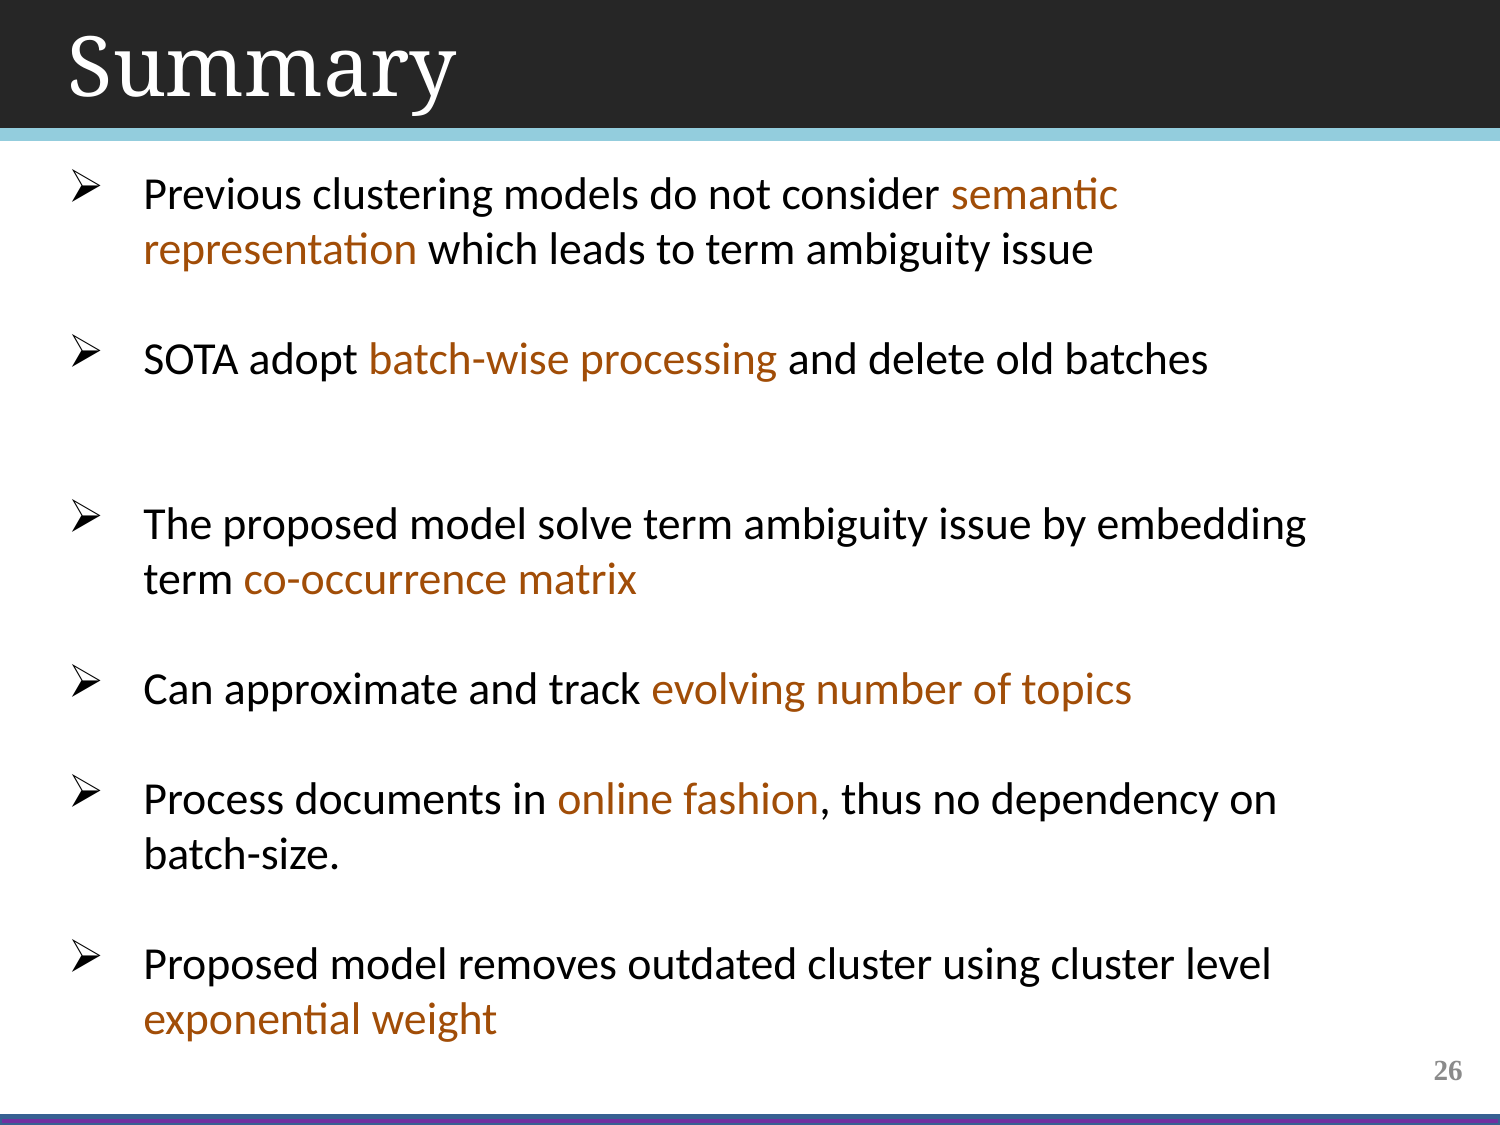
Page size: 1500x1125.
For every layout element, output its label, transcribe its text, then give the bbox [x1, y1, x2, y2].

slide_number 26 [1376, 1039, 1478, 1099]
text_box Previous clustering models do not consider semantic representation which leads to term ambiguity issue SOTA adopt batch-wise processing and delete old batches The proposed model solve term ambiguity issue by embedding term co-occurrence matrix Can approximate and track evolving number of topics Process documents in online fashion, thus no dependency on batch-size. Proposed model removes outdated cluster using cluster level exponential weight [37, 156, 1376, 1125]
list Summary [53, 5, 1413, 84]
